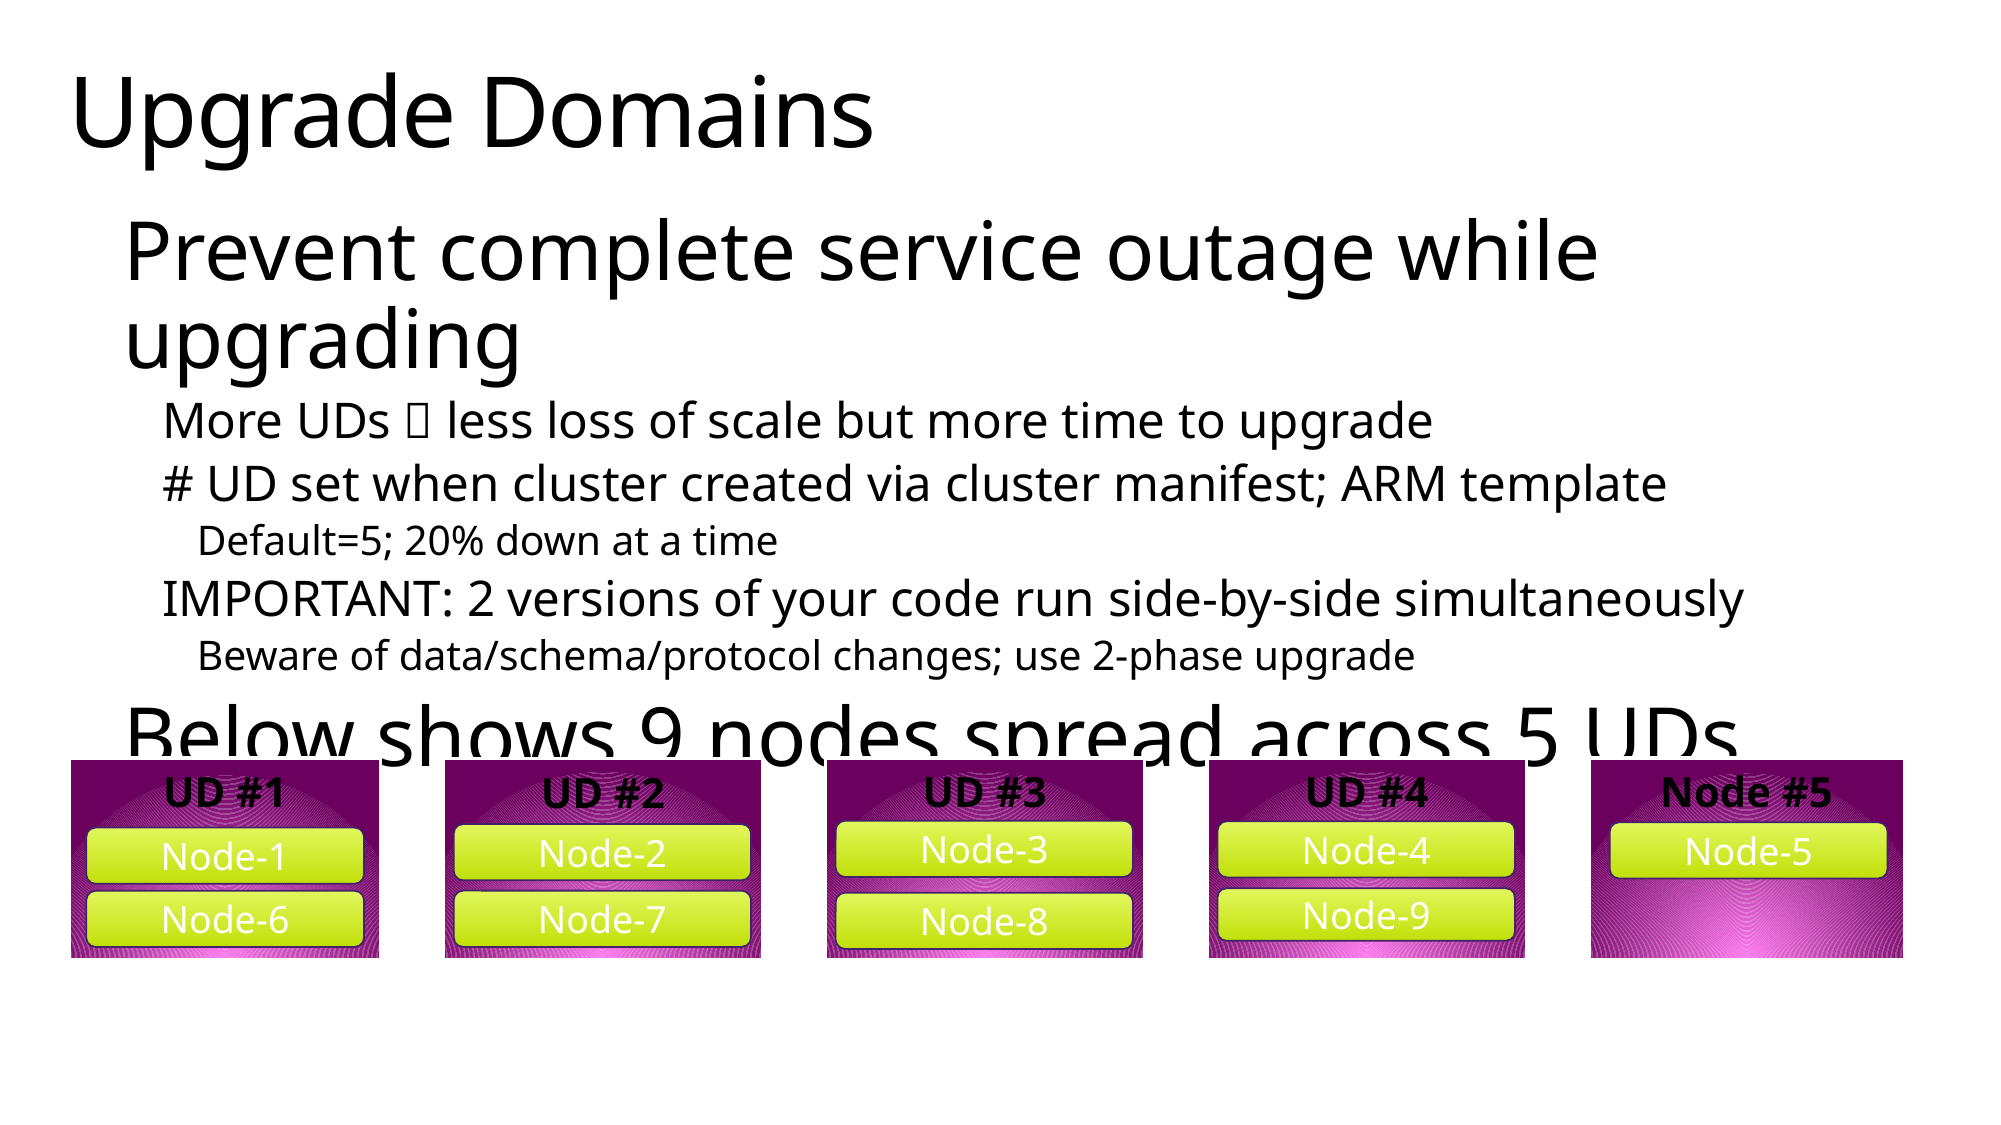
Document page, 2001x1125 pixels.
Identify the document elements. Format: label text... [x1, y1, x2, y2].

text_box Node-6 [85, 889, 365, 948]
text_box Node-4 [1216, 820, 1516, 879]
text_box UD #2 [443, 758, 763, 960]
text_box Node-2 [452, 823, 753, 882]
text_box Node #5 [1588, 757, 1905, 960]
title Upgrade Domains [44, 47, 1957, 196]
text_box UD #4 [1207, 757, 1527, 960]
text_box Node-1 [85, 826, 365, 885]
text_box UD #1 [69, 757, 381, 960]
text_box UD #3 [825, 757, 1145, 960]
text_box Node-5 [1608, 821, 1889, 880]
list Prevent complete service outage while upgrading More UDs  less loss of scale but more time to upgrade # UD set when cluster created via cluster manifest; ARM template Default=5; 20% down at a time IMPORTANT: 2 versions of your code run side-by-side simultaneously Beware of data/schema/protocol changes; use 2-phase upgrade Below shows 9 nodes spread across 5 UDs [44, 196, 1956, 741]
text_box Node-7 [452, 889, 753, 948]
text_box Node-9 [1216, 887, 1516, 942]
text_box Node-8 [834, 891, 1134, 950]
text_box Node-3 [834, 819, 1134, 878]
